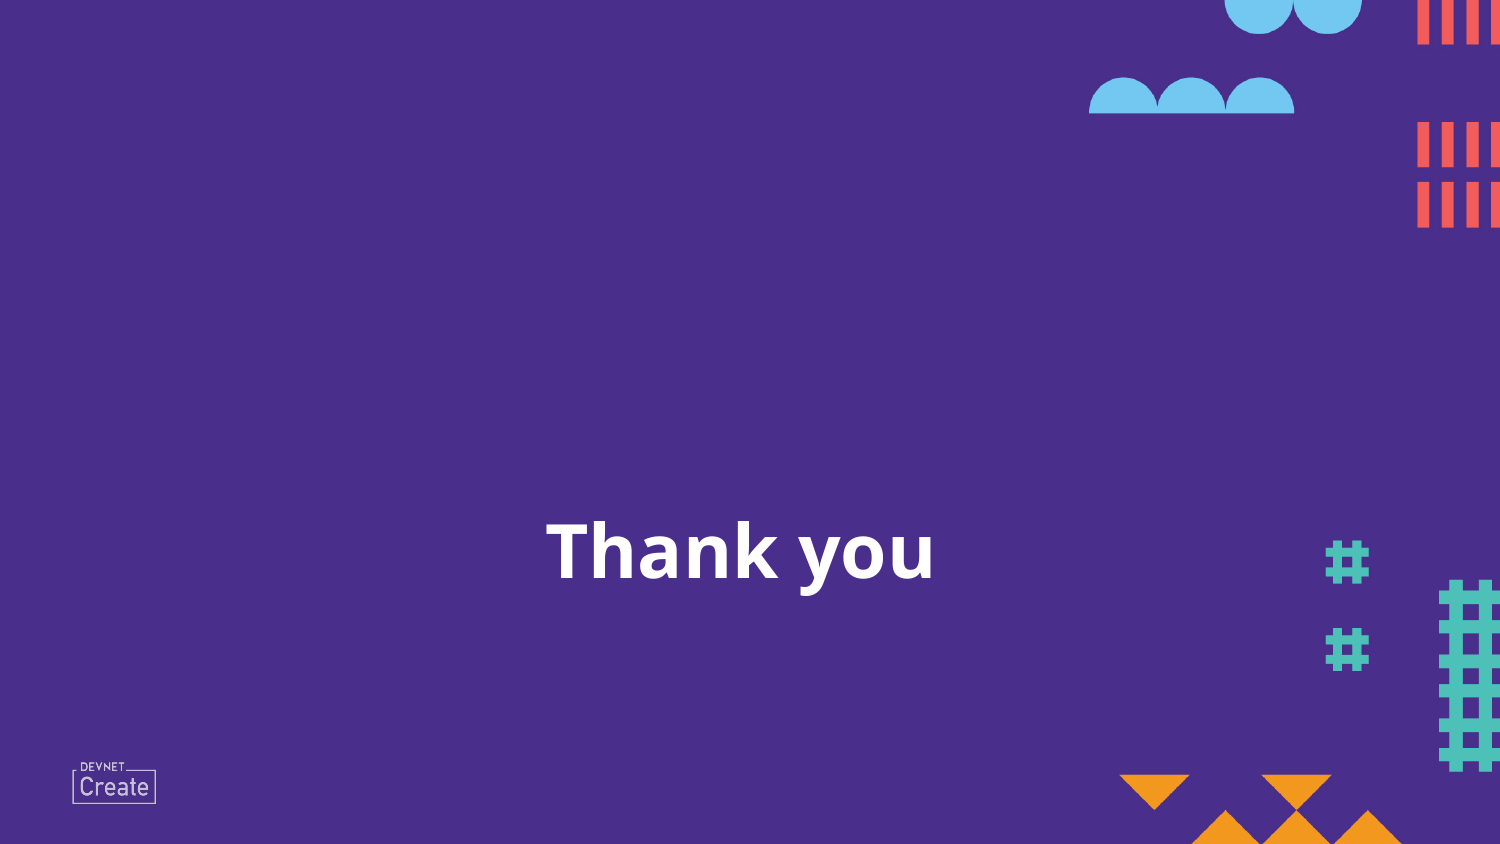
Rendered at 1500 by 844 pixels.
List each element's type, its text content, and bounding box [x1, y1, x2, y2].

title Thank you [530, 282, 1171, 602]
picture [0, 0, 1500, 844]
